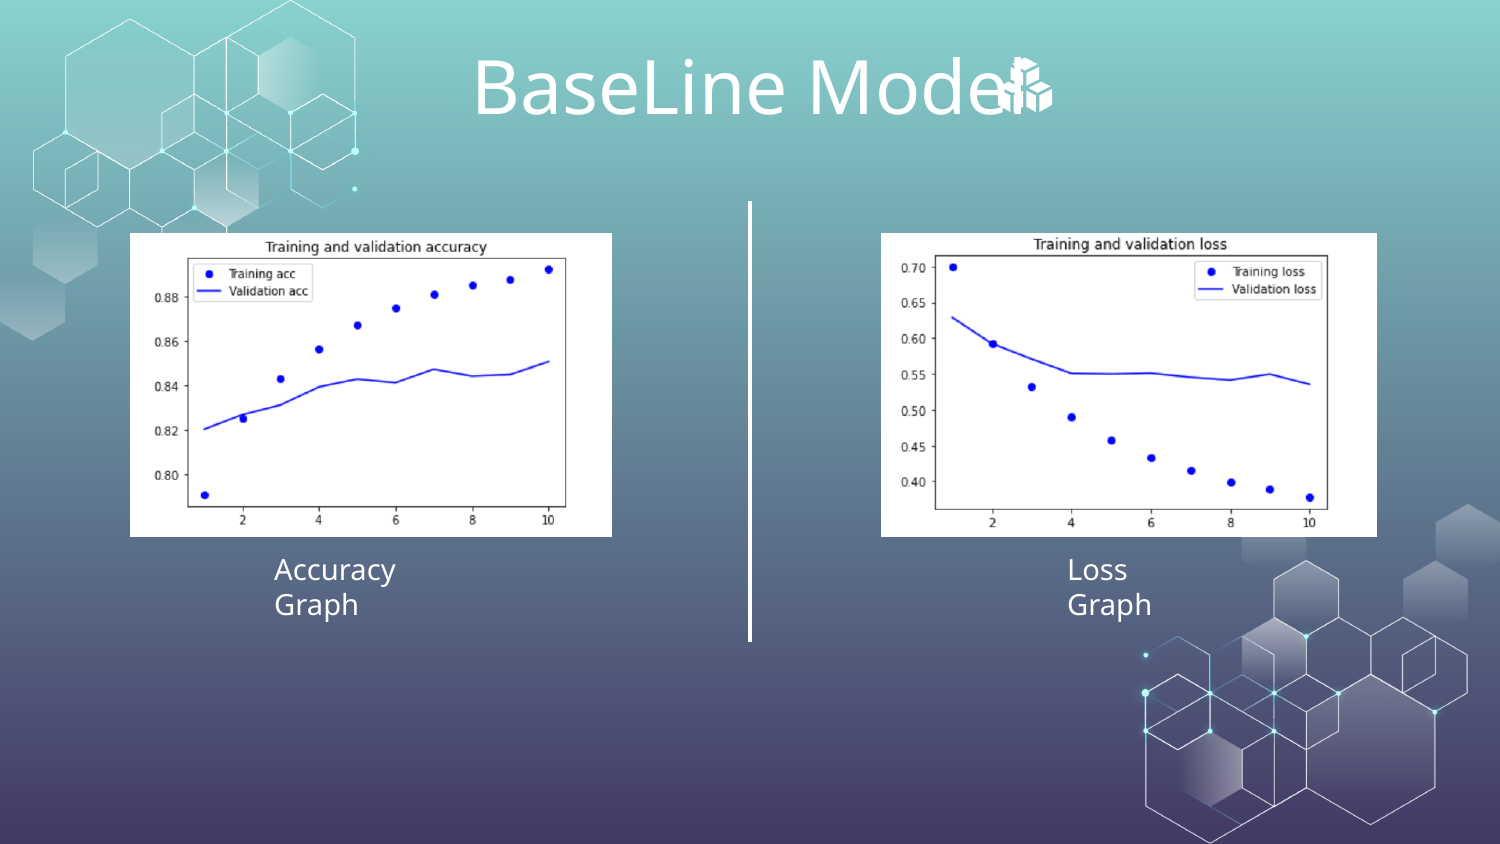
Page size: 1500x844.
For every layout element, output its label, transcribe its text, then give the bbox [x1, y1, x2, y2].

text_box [997, 57, 1053, 113]
subtitle Accuracy Graph [259, 565, 484, 607]
subtitle Loss Graph [1052, 565, 1216, 607]
title BaseLine Model [425, 29, 1075, 140]
picture [881, 232, 1500, 844]
picture [0, 0, 612, 537]
